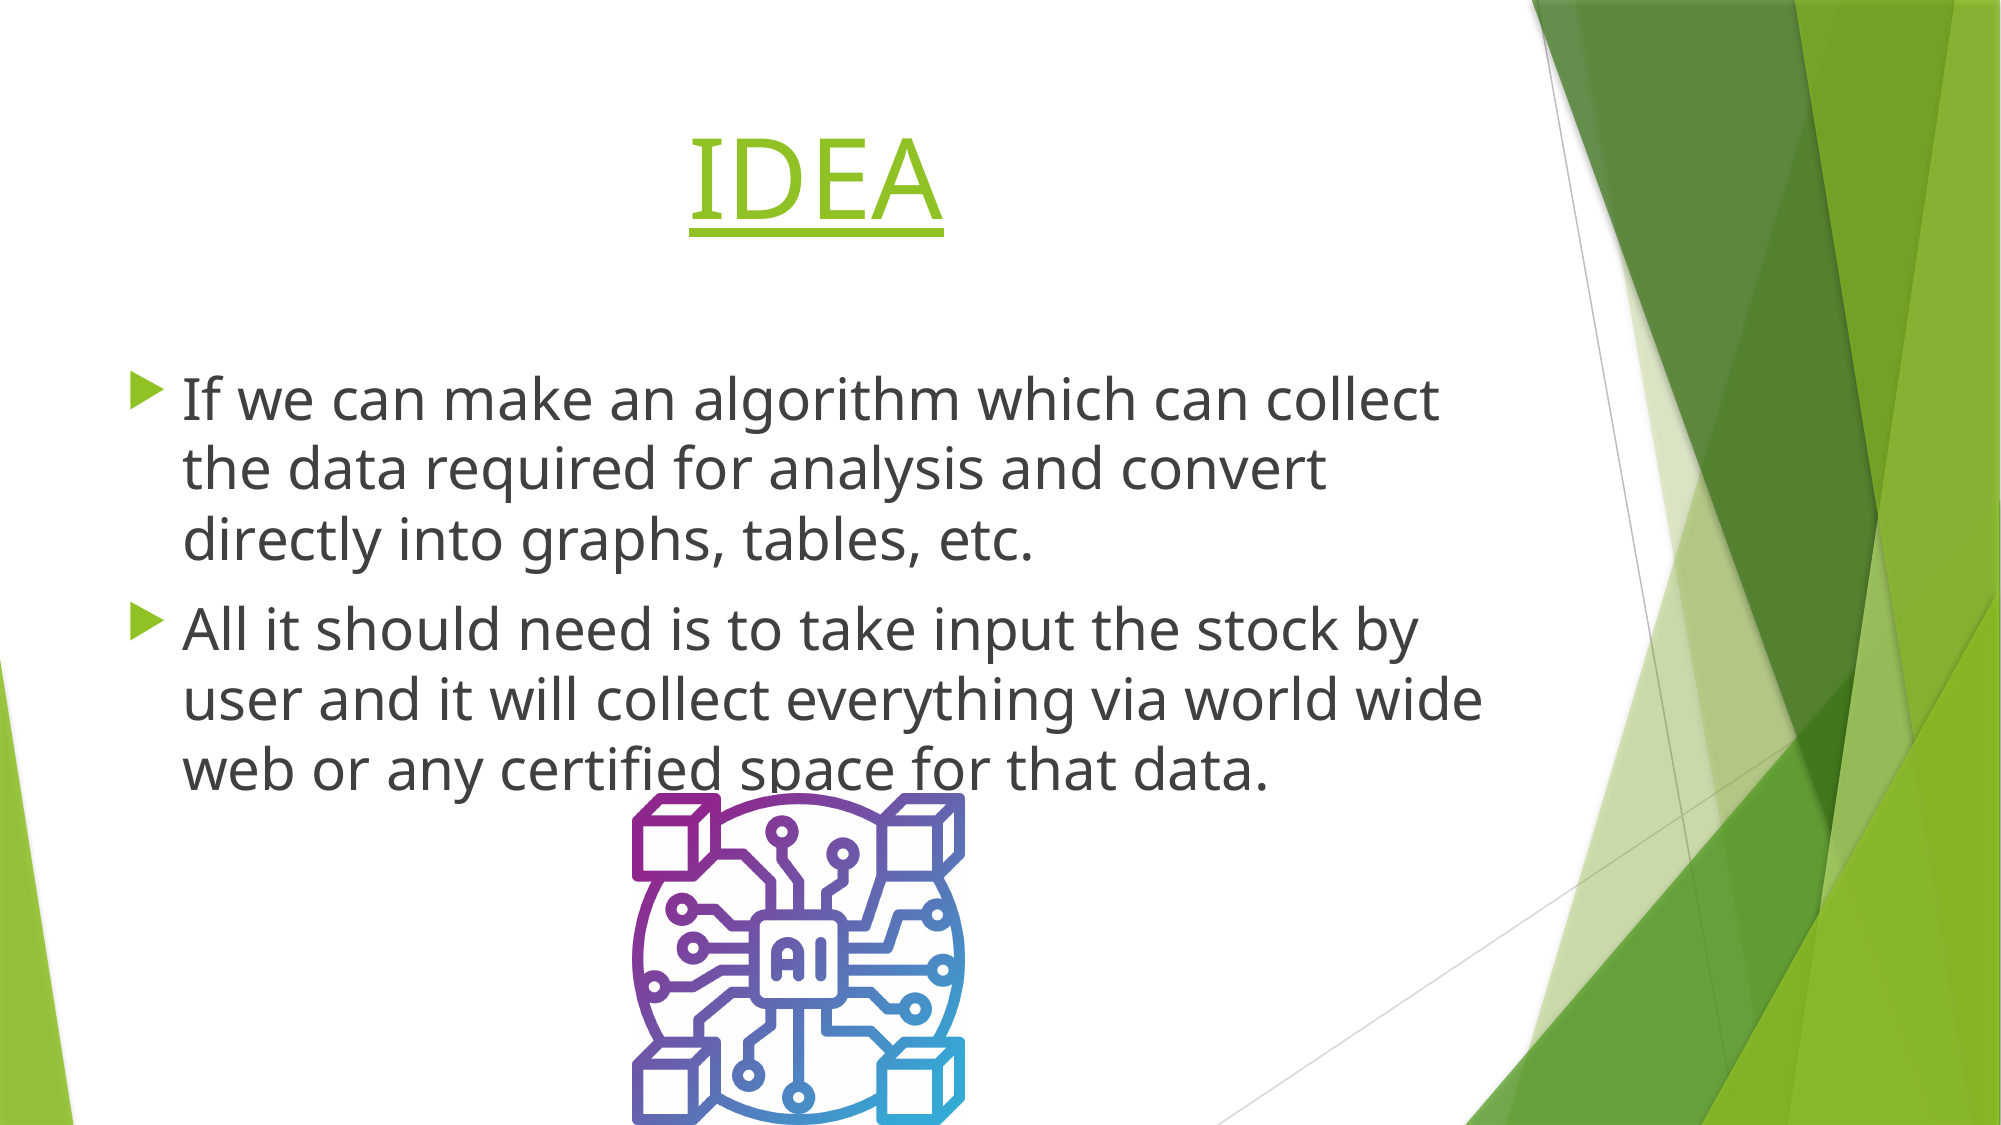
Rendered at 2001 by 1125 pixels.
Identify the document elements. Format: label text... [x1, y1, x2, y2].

list If we can make an algorithm which can collect the data required for analysis and convert directly into graphs, tables, etc. All it should need is to take input the stock by user and it will collect everything via world wide web or any certified space for that data. [111, 354, 1522, 992]
picture [632, 792, 965, 1125]
title IDEA [111, 99, 1522, 317]
